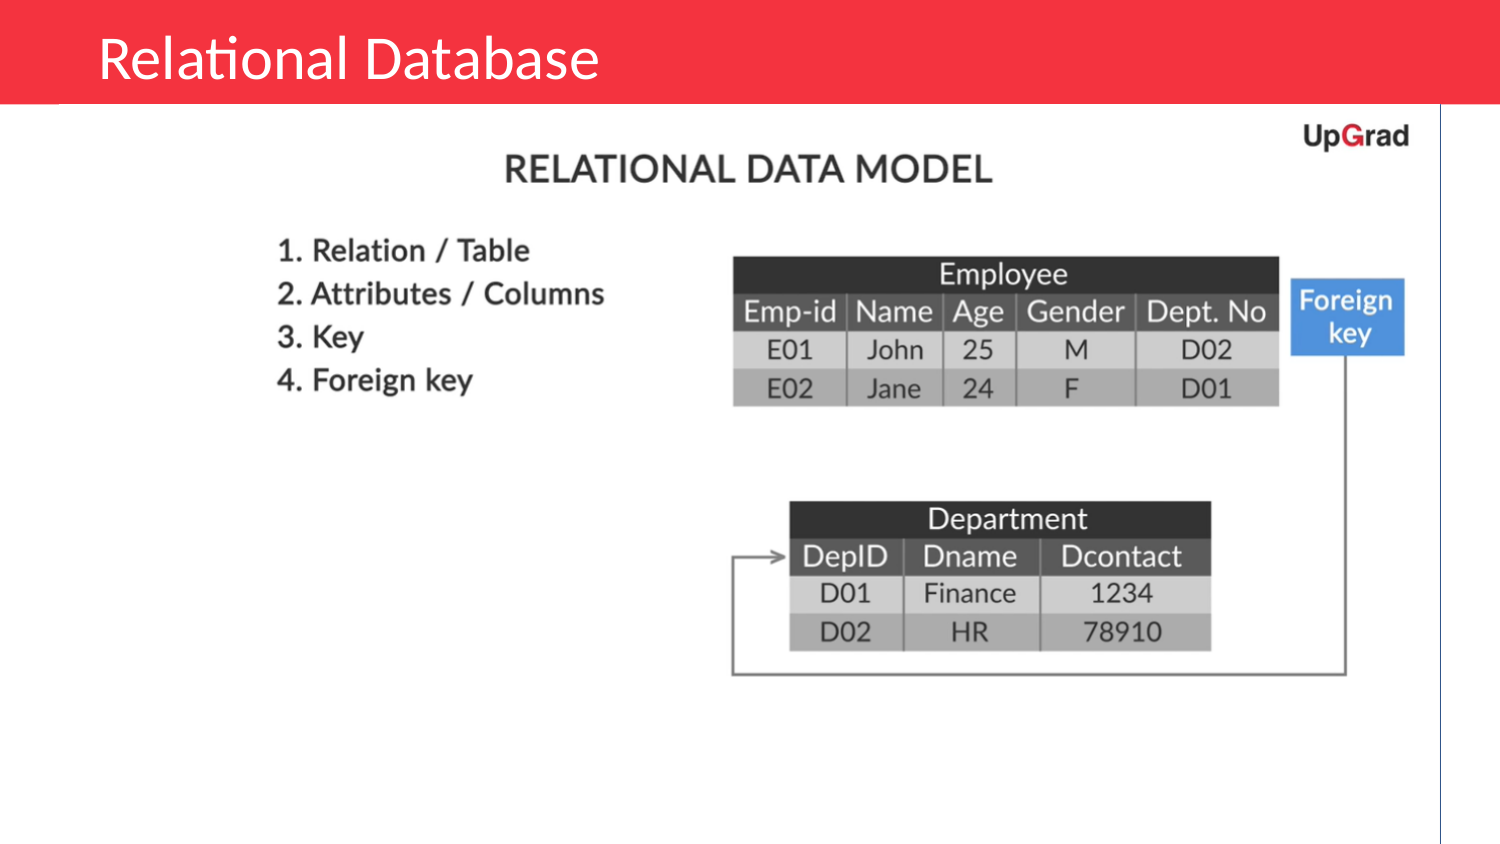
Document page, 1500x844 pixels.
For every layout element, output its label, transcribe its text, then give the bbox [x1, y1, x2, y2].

picture [59, 104, 1441, 844]
text_box Relational Database [83, 2, 1289, 102]
text_box [0, 0, 1500, 105]
